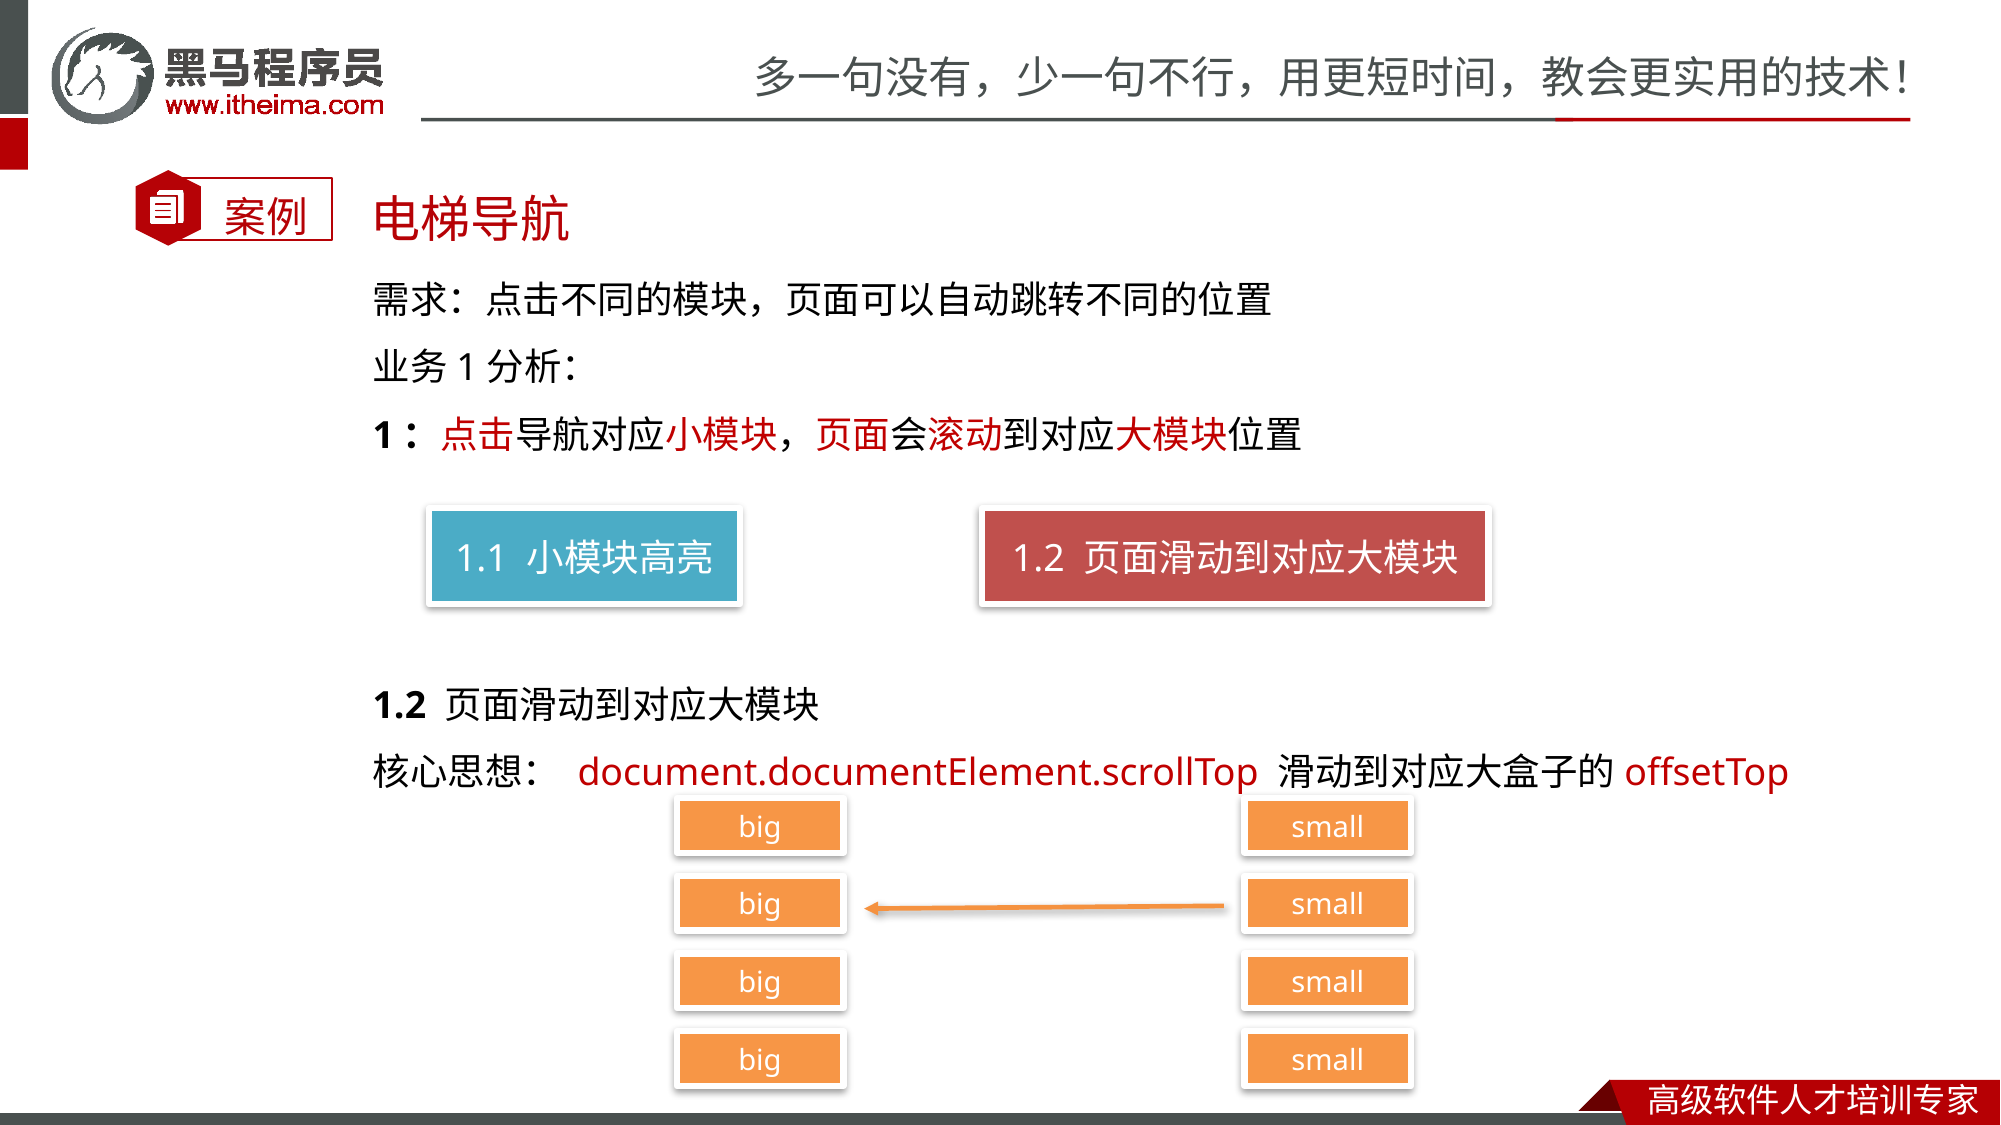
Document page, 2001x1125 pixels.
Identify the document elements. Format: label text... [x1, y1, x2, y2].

text_box 需求：点击不同的模块，页面可以自动跳转不同的位置 业务1分析： 1：点击导航对应小模块，页面会滚动到对应大模块位置 1.2 页面滑动到对应大模块 核心思想： document.documentElement.scrollTop 滑动到对应大盒子的offsetTop [357, 245, 1896, 801]
text_box big [674, 795, 847, 856]
text_box big [674, 1028, 847, 1089]
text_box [863, 905, 1225, 909]
picture [50, 26, 384, 125]
text_box small [1241, 950, 1414, 1011]
text_box big [674, 950, 847, 1011]
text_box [135, 158, 338, 246]
text_box small [1241, 1028, 1414, 1089]
text_box big [674, 873, 847, 934]
text_box 1.2 页面滑动到对应大模块 [979, 505, 1492, 607]
text_box 电梯导航 [355, 150, 1375, 255]
text_box 1.1 小模块高亮 [426, 505, 743, 607]
text_box small [1241, 795, 1414, 856]
text_box small [1241, 873, 1414, 934]
